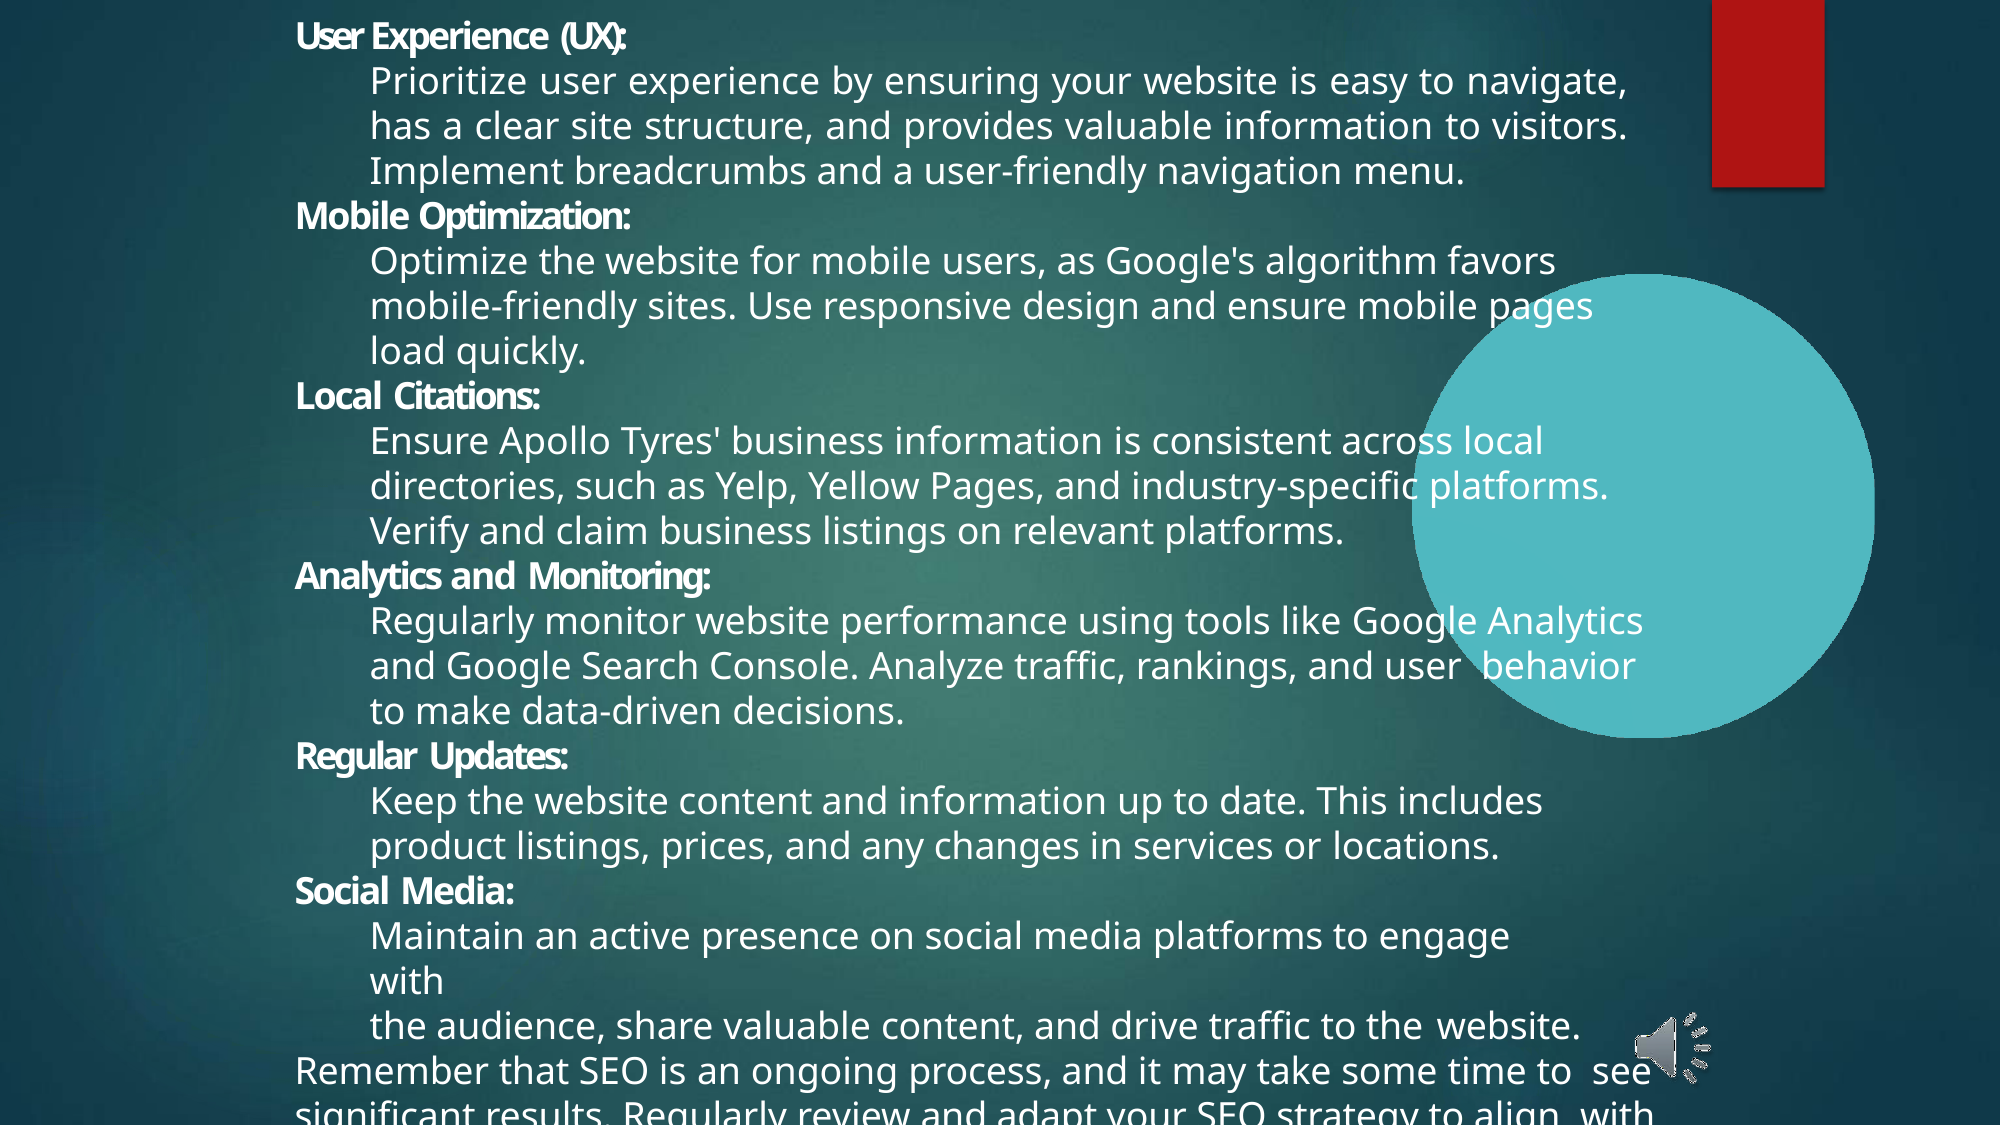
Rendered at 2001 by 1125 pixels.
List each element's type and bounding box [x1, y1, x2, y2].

text_box [0, 0, 2000, 1125]
